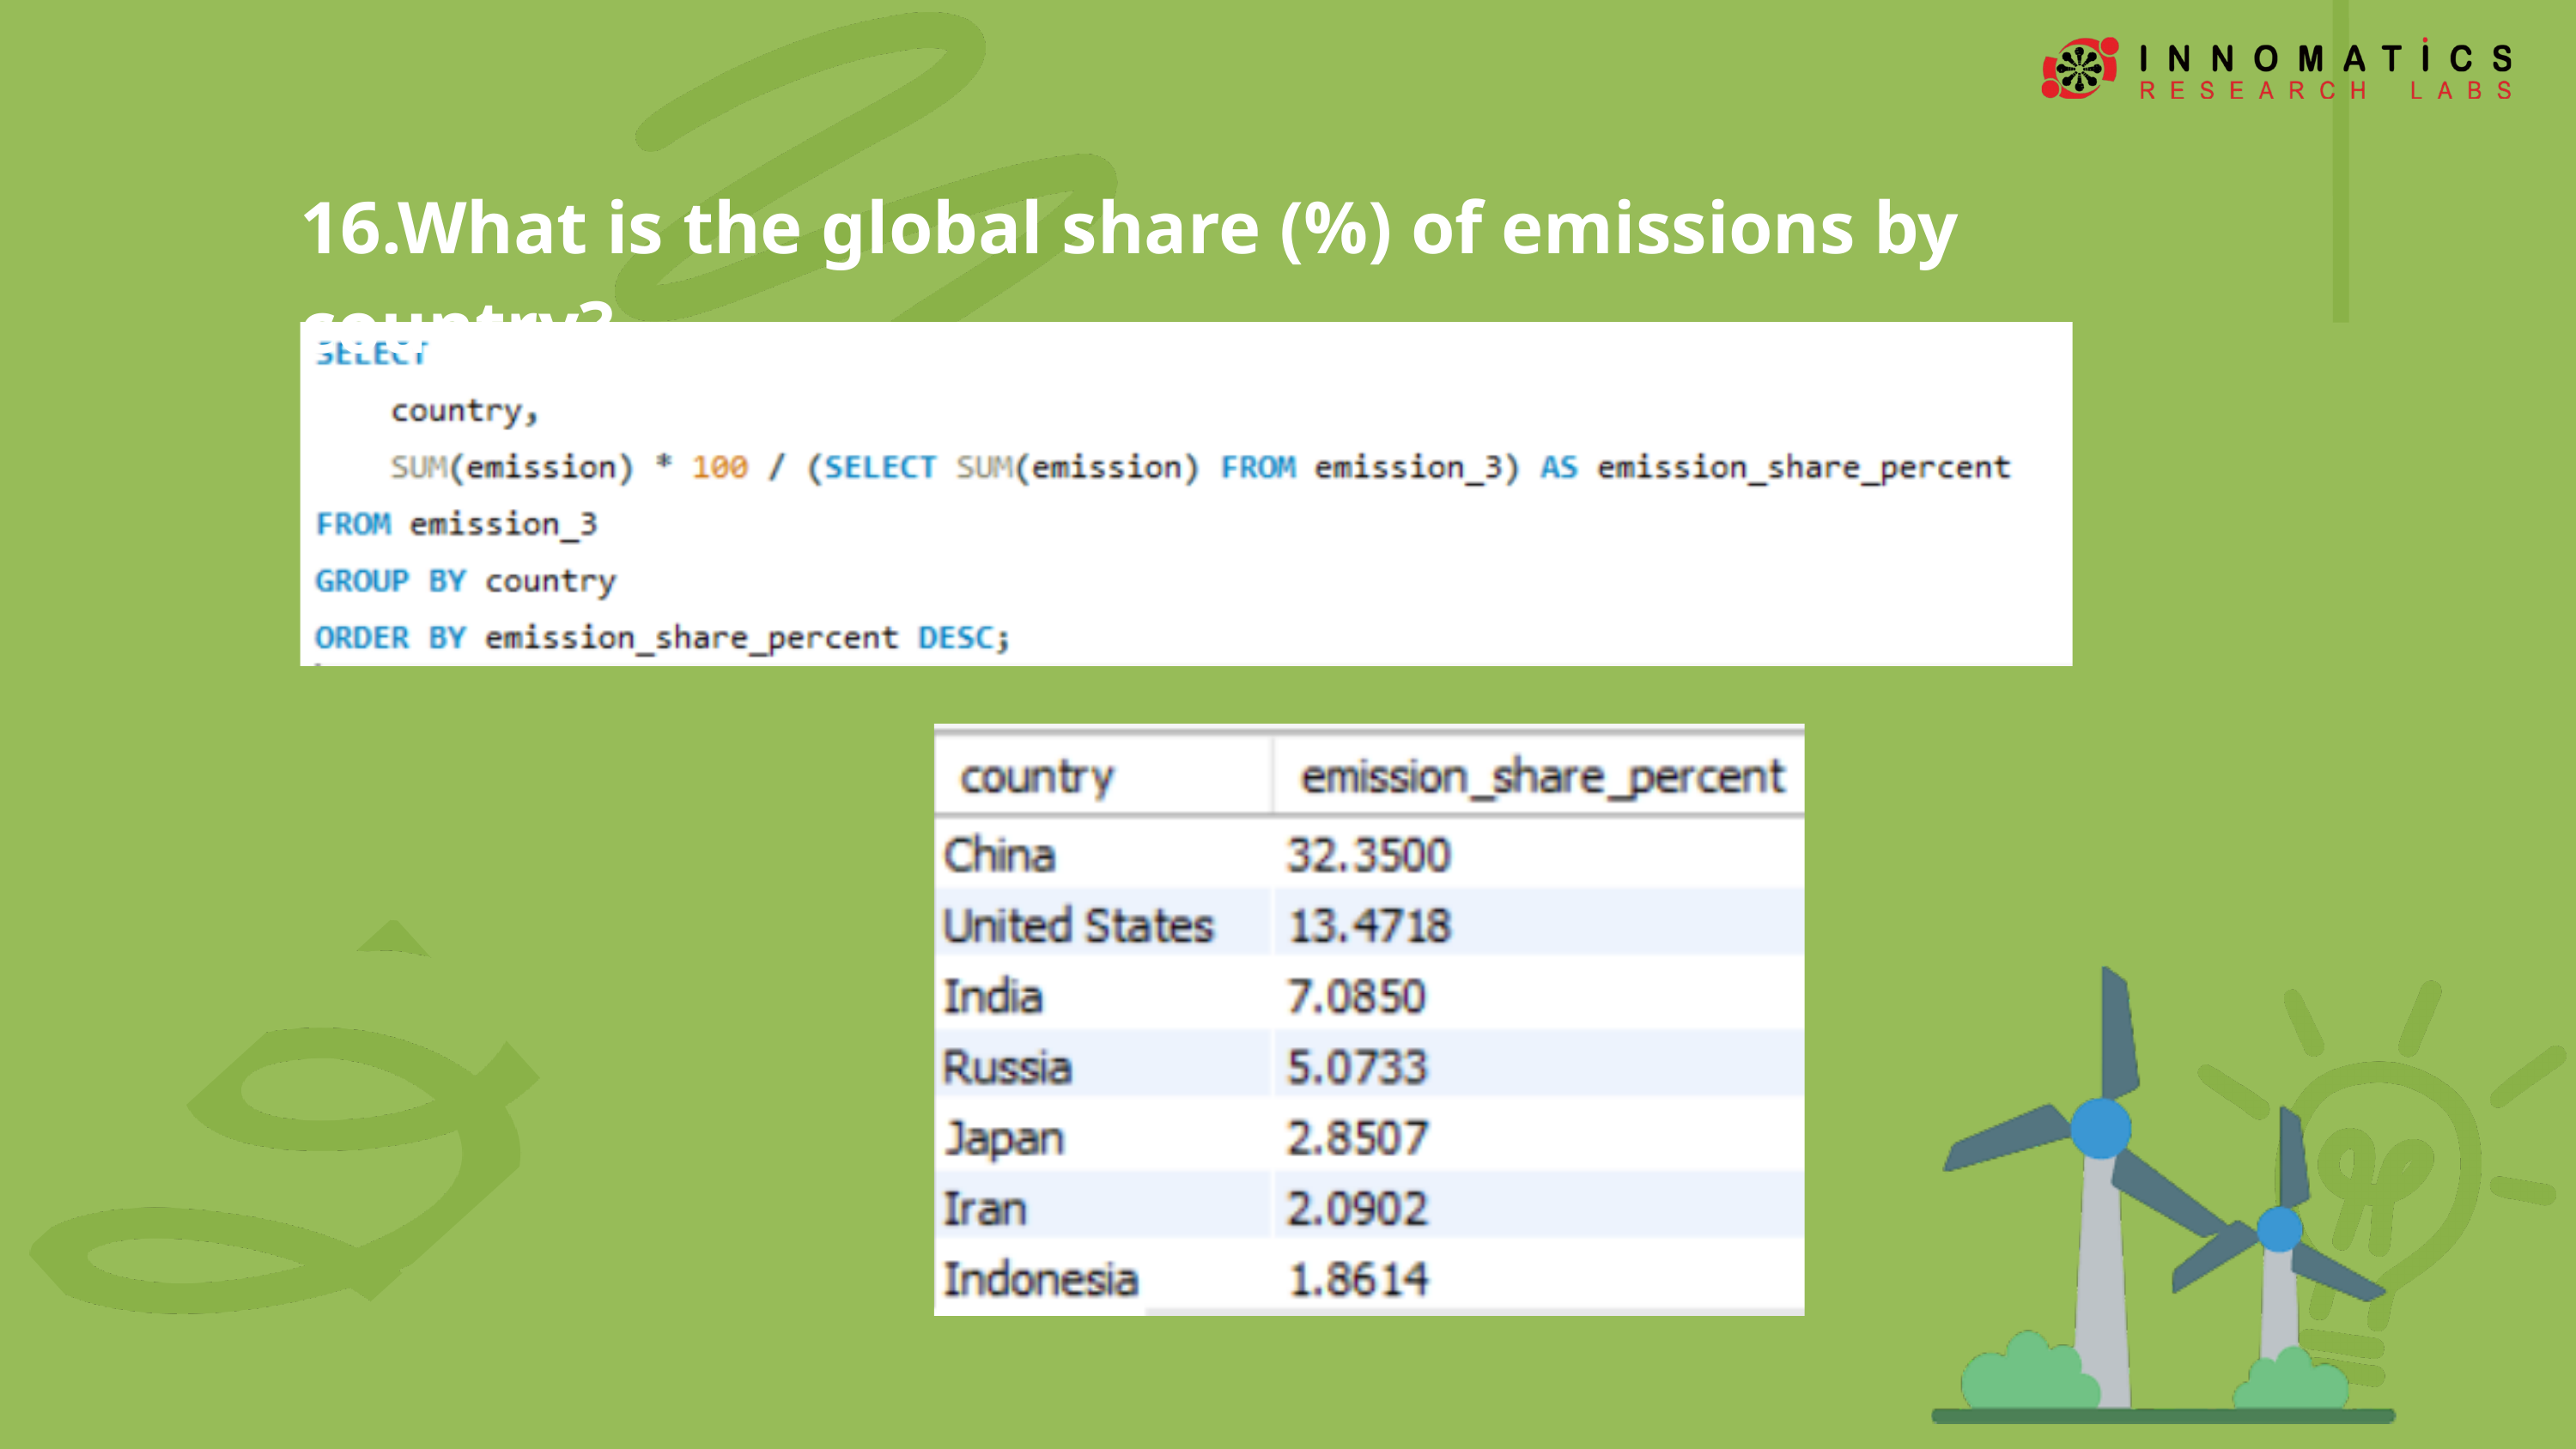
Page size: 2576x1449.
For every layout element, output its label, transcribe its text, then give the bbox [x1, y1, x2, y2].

text_box [300, 368, 2073, 666]
text_box [933, 724, 1805, 1316]
text_box [2041, 37, 2512, 99]
text_box [25, 917, 575, 1449]
text_box [1931, 965, 2397, 1424]
text_box 16.What is the global share (%) of emissions by country? [300, 167, 2276, 368]
text_box [611, 5, 1128, 167]
text_box [2397, 979, 2571, 1388]
